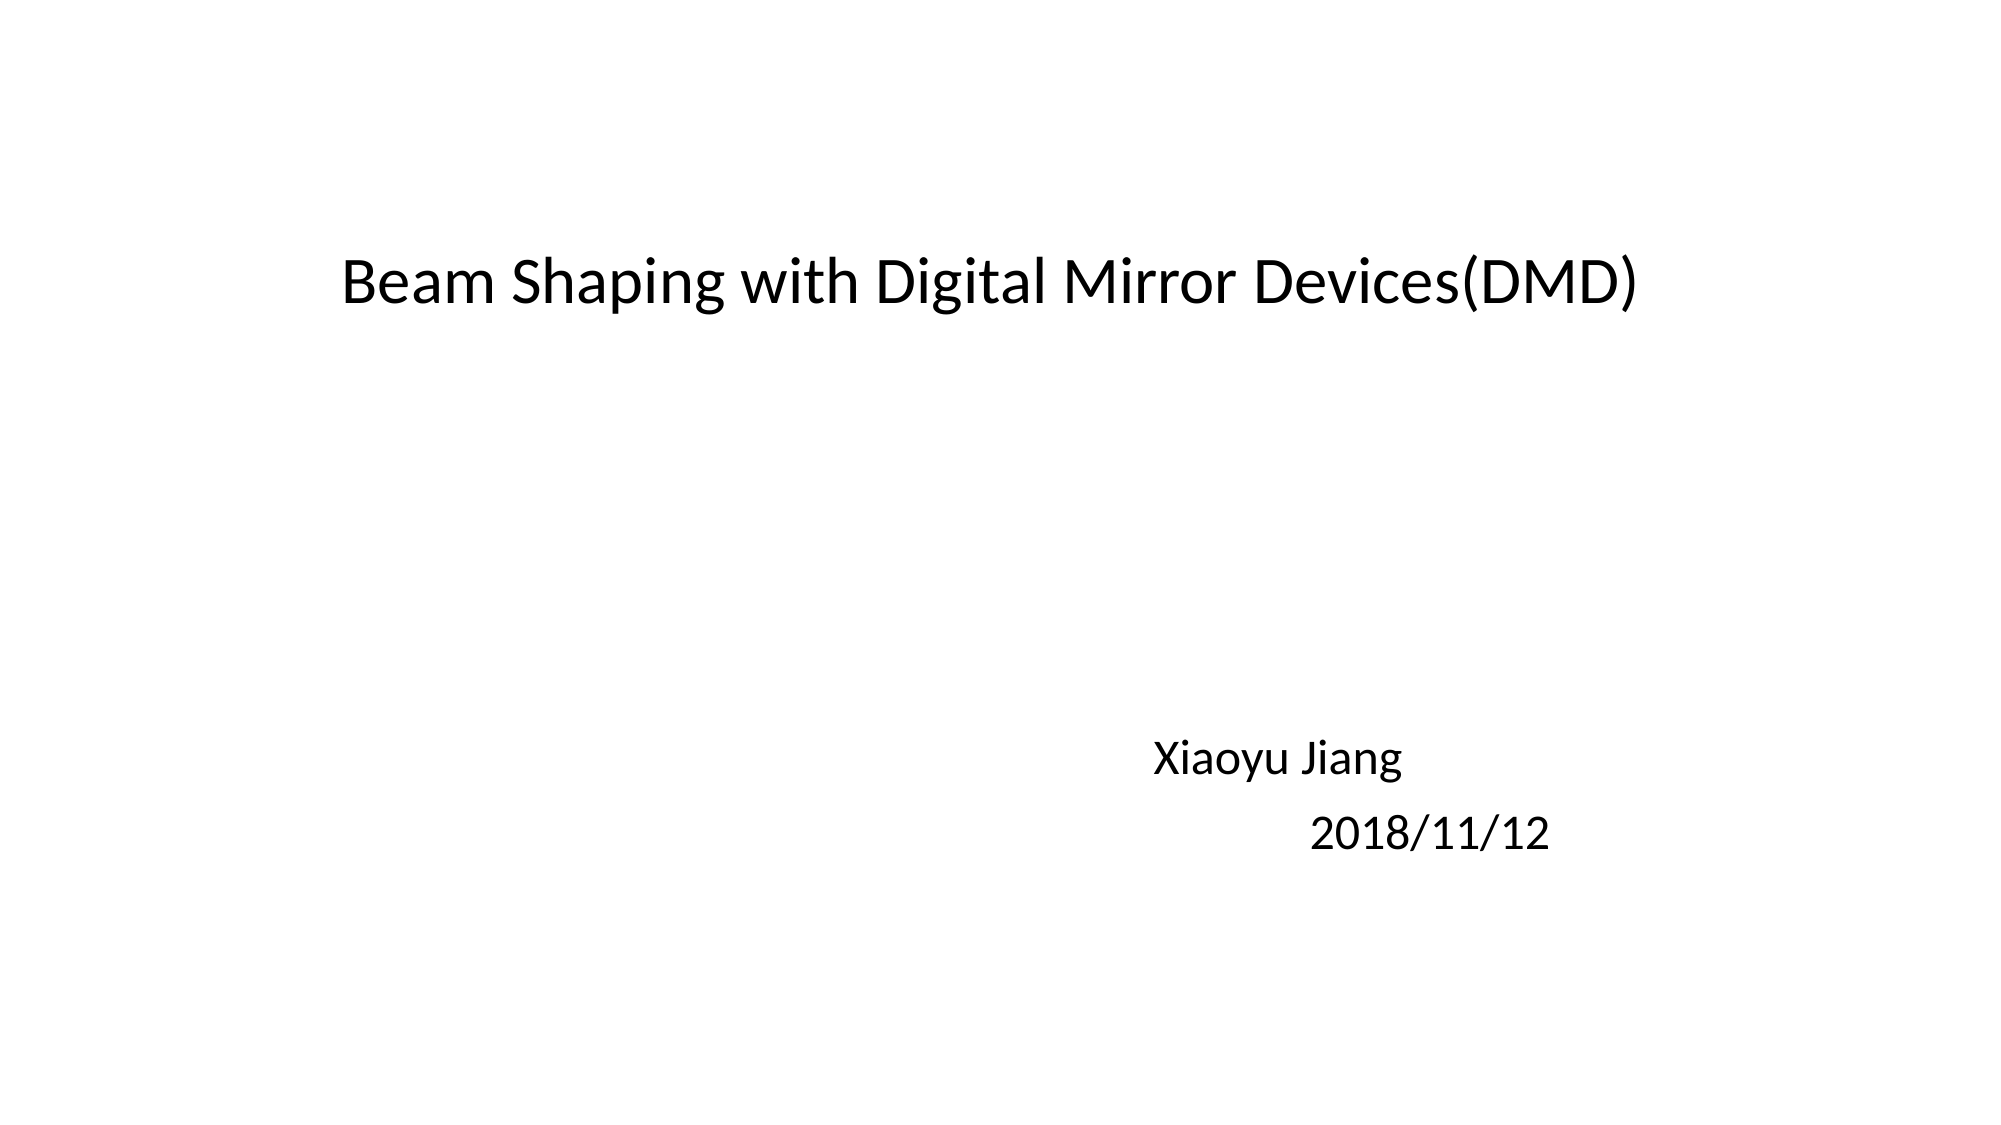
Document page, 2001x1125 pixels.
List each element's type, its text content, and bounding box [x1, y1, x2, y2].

subtitle Beam Shaping with Digital Mirror Devices(DMD) Xiaoyu Jiang 2018/11/12 [241, 238, 1742, 961]
